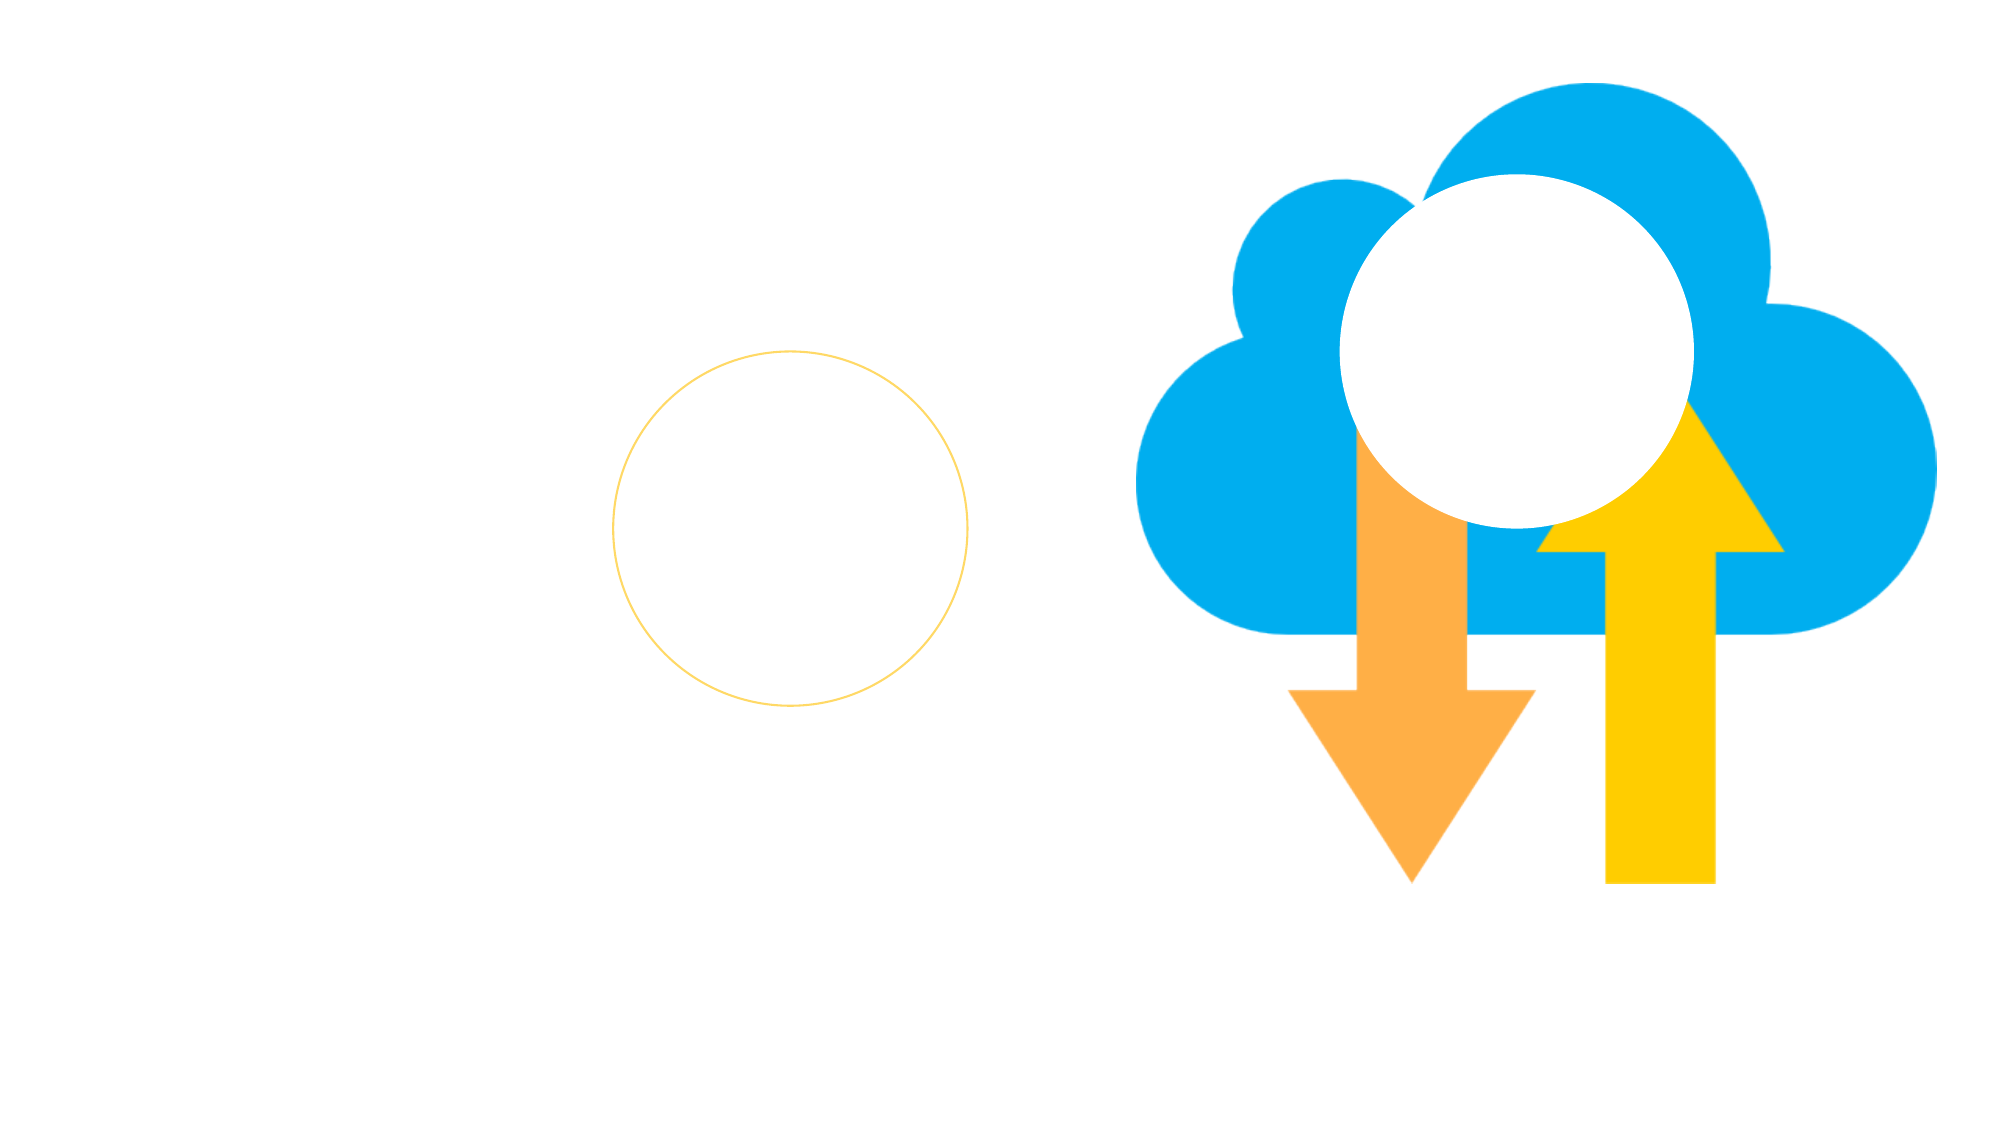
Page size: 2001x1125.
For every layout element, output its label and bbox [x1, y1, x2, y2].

text_box [612, 350, 969, 707]
picture [1136, 83, 1937, 884]
picture [1603, 83, 1937, 465]
